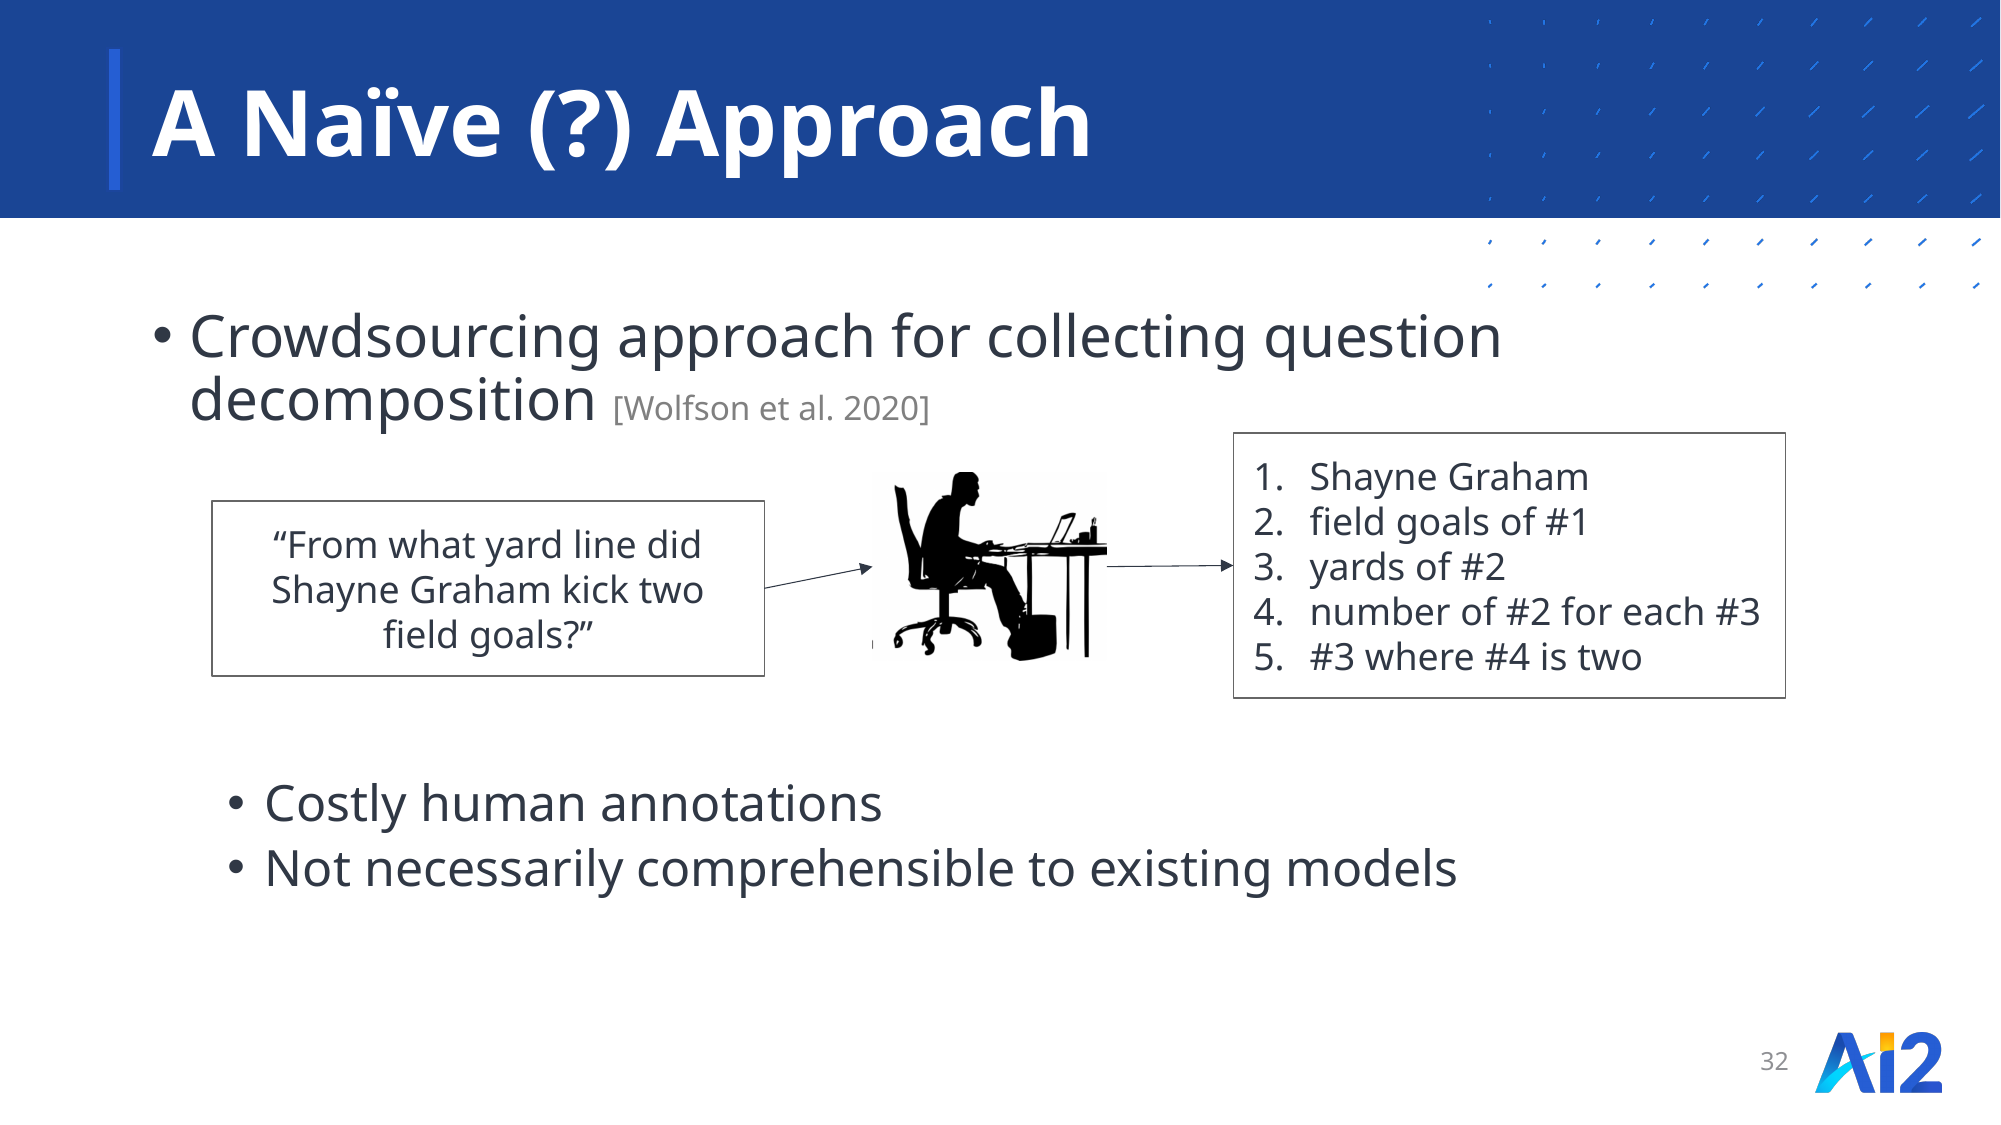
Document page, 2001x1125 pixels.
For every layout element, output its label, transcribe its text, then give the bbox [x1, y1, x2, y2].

list Crowdsourcing approach for collecting question decomposition [Wolfson et al. 2020] Costly human annotations Not necessarily comprehensible to existing models [137, 299, 1786, 1014]
text_box Shayne Graham field goals of #1 yards of #2 number of #2 for each #3 #3 where #4 is two [1233, 432, 1786, 698]
slide_number 32 [1716, 1032, 1804, 1093]
picture [1487, 0, 2000, 289]
text_box “From what yard line did Shayne Graham kick two field goals?” [212, 500, 765, 676]
picture [1815, 1032, 1942, 1093]
title A Naïve (?) Approach [137, 47, 1863, 206]
picture [872, 472, 1107, 661]
